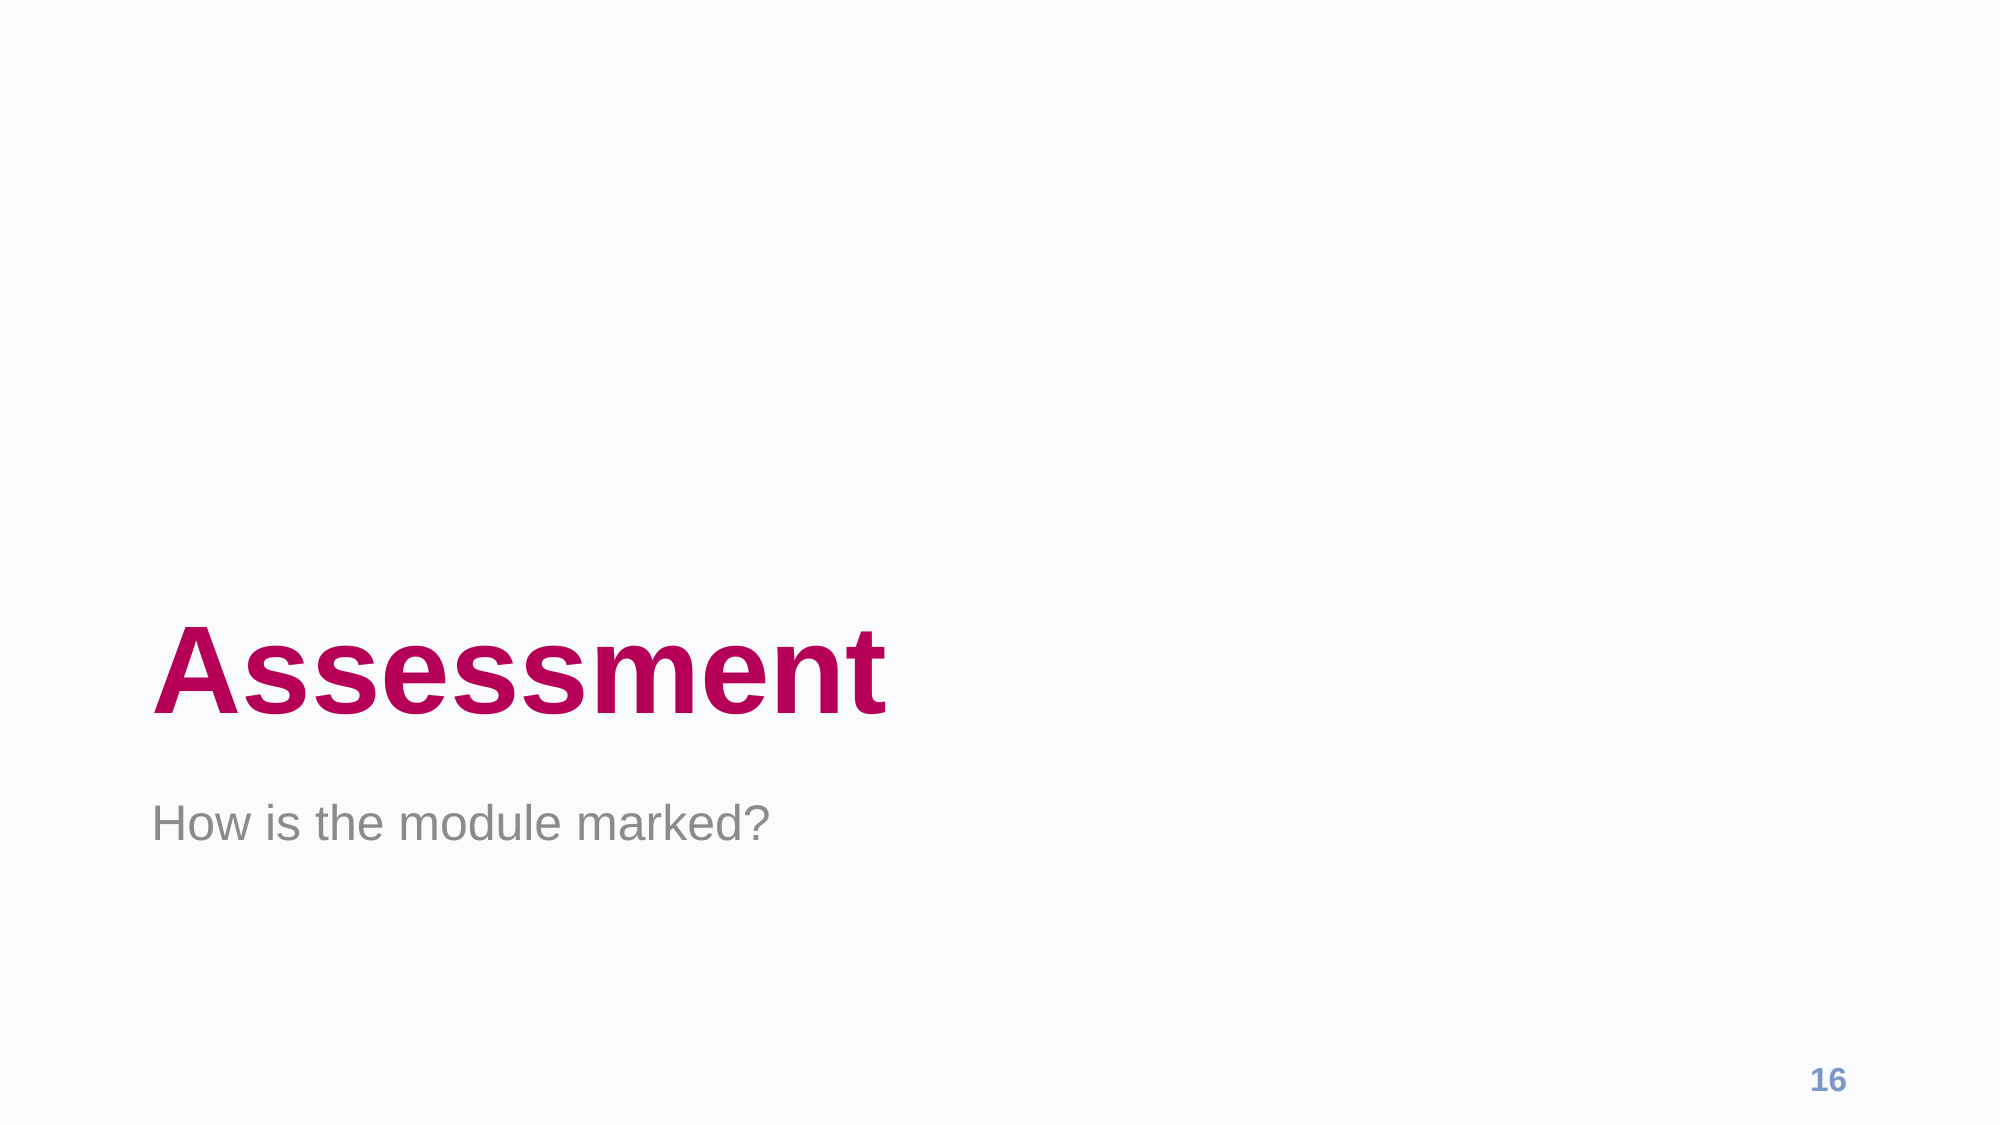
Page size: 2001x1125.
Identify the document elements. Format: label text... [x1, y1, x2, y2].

list How is the module marked? [136, 752, 1862, 999]
title Assessment [136, 280, 1862, 749]
slide_number 16 [1412, 1047, 1863, 1108]
